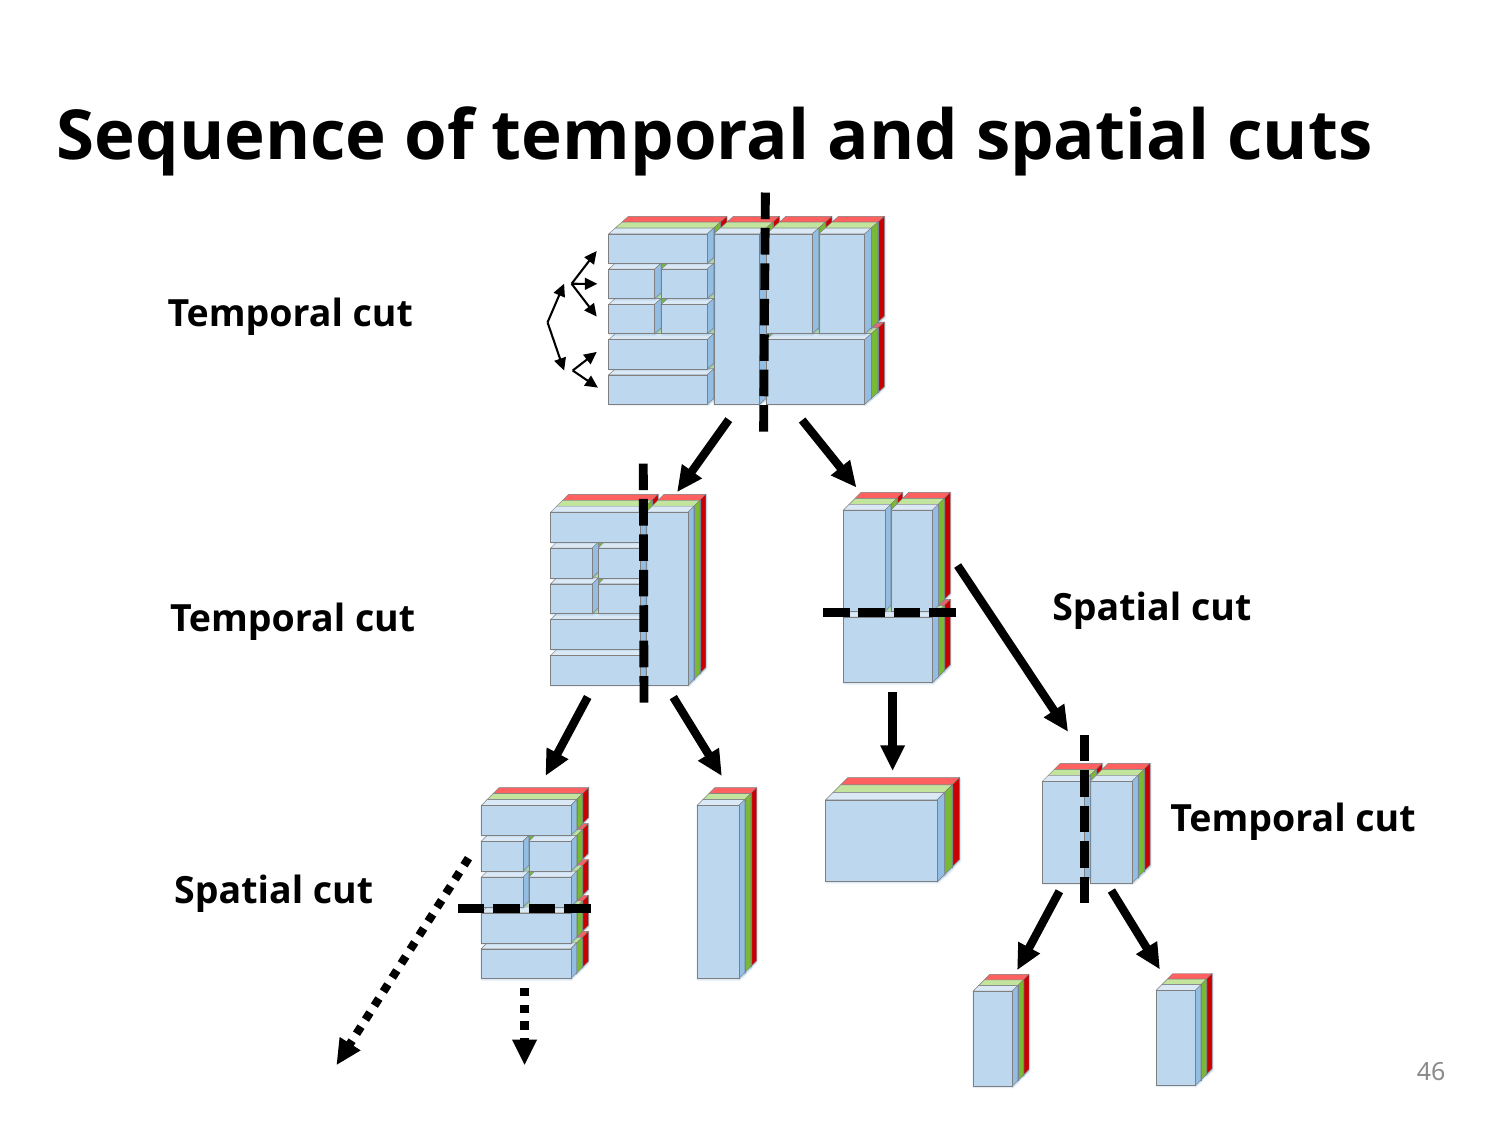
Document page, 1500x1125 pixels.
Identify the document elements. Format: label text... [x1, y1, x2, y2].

text_box Temporal cut [155, 586, 431, 647]
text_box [336, 858, 469, 1065]
title Sequence of temporal and spatial cuts [41, 59, 1461, 215]
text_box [1111, 890, 1160, 969]
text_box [598, 785, 760, 984]
text_box Temporal cut [1155, 786, 1431, 847]
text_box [1017, 891, 1060, 970]
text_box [478, 785, 598, 984]
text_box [547, 214, 763, 409]
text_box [1039, 761, 1084, 888]
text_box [970, 972, 1032, 1091]
slide_number 46 [1059, 1042, 1461, 1103]
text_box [1085, 761, 1154, 888]
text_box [957, 565, 1068, 732]
text_box Spatial cut [159, 858, 336, 918]
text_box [547, 492, 643, 690]
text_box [840, 490, 954, 612]
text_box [545, 696, 588, 776]
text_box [821, 775, 964, 888]
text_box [1153, 971, 1216, 1090]
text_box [766, 214, 888, 409]
text_box Temporal cut [152, 281, 428, 342]
text_box Spatial cut [1068, 575, 1267, 636]
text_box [645, 492, 709, 690]
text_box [802, 420, 857, 488]
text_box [840, 613, 954, 688]
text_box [673, 697, 722, 776]
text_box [677, 419, 729, 492]
